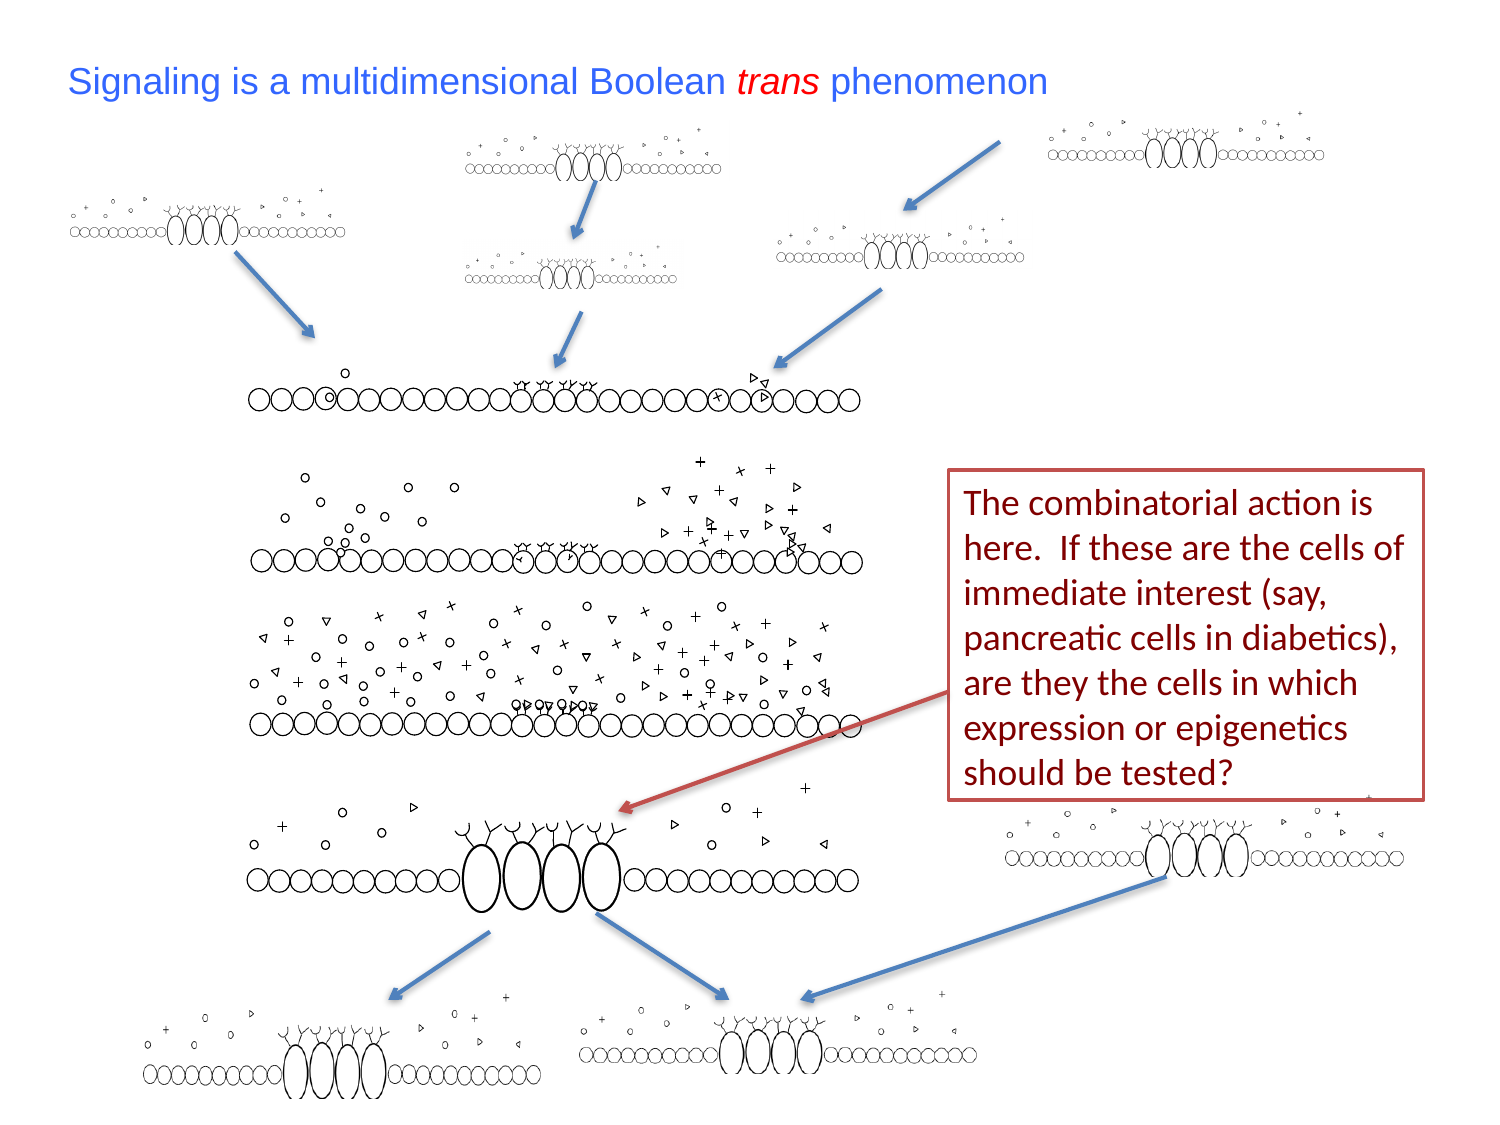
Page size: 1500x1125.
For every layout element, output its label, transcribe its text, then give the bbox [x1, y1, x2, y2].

picture [246, 368, 864, 914]
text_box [554, 311, 582, 369]
text_box Signaling is a multidimensional Boolean trans phenomenon [53, 49, 1483, 110]
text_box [902, 141, 1001, 211]
picture [999, 812, 1418, 877]
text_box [773, 288, 882, 369]
picture [1044, 102, 1334, 168]
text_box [595, 912, 730, 1001]
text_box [572, 180, 597, 240]
picture [462, 120, 730, 181]
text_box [799, 876, 1167, 1001]
picture [462, 239, 684, 290]
picture [572, 979, 991, 1074]
picture [773, 210, 1033, 269]
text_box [234, 251, 316, 339]
picture [65, 180, 356, 246]
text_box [388, 931, 491, 1001]
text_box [617, 470, 1424, 812]
picture [136, 979, 556, 1099]
